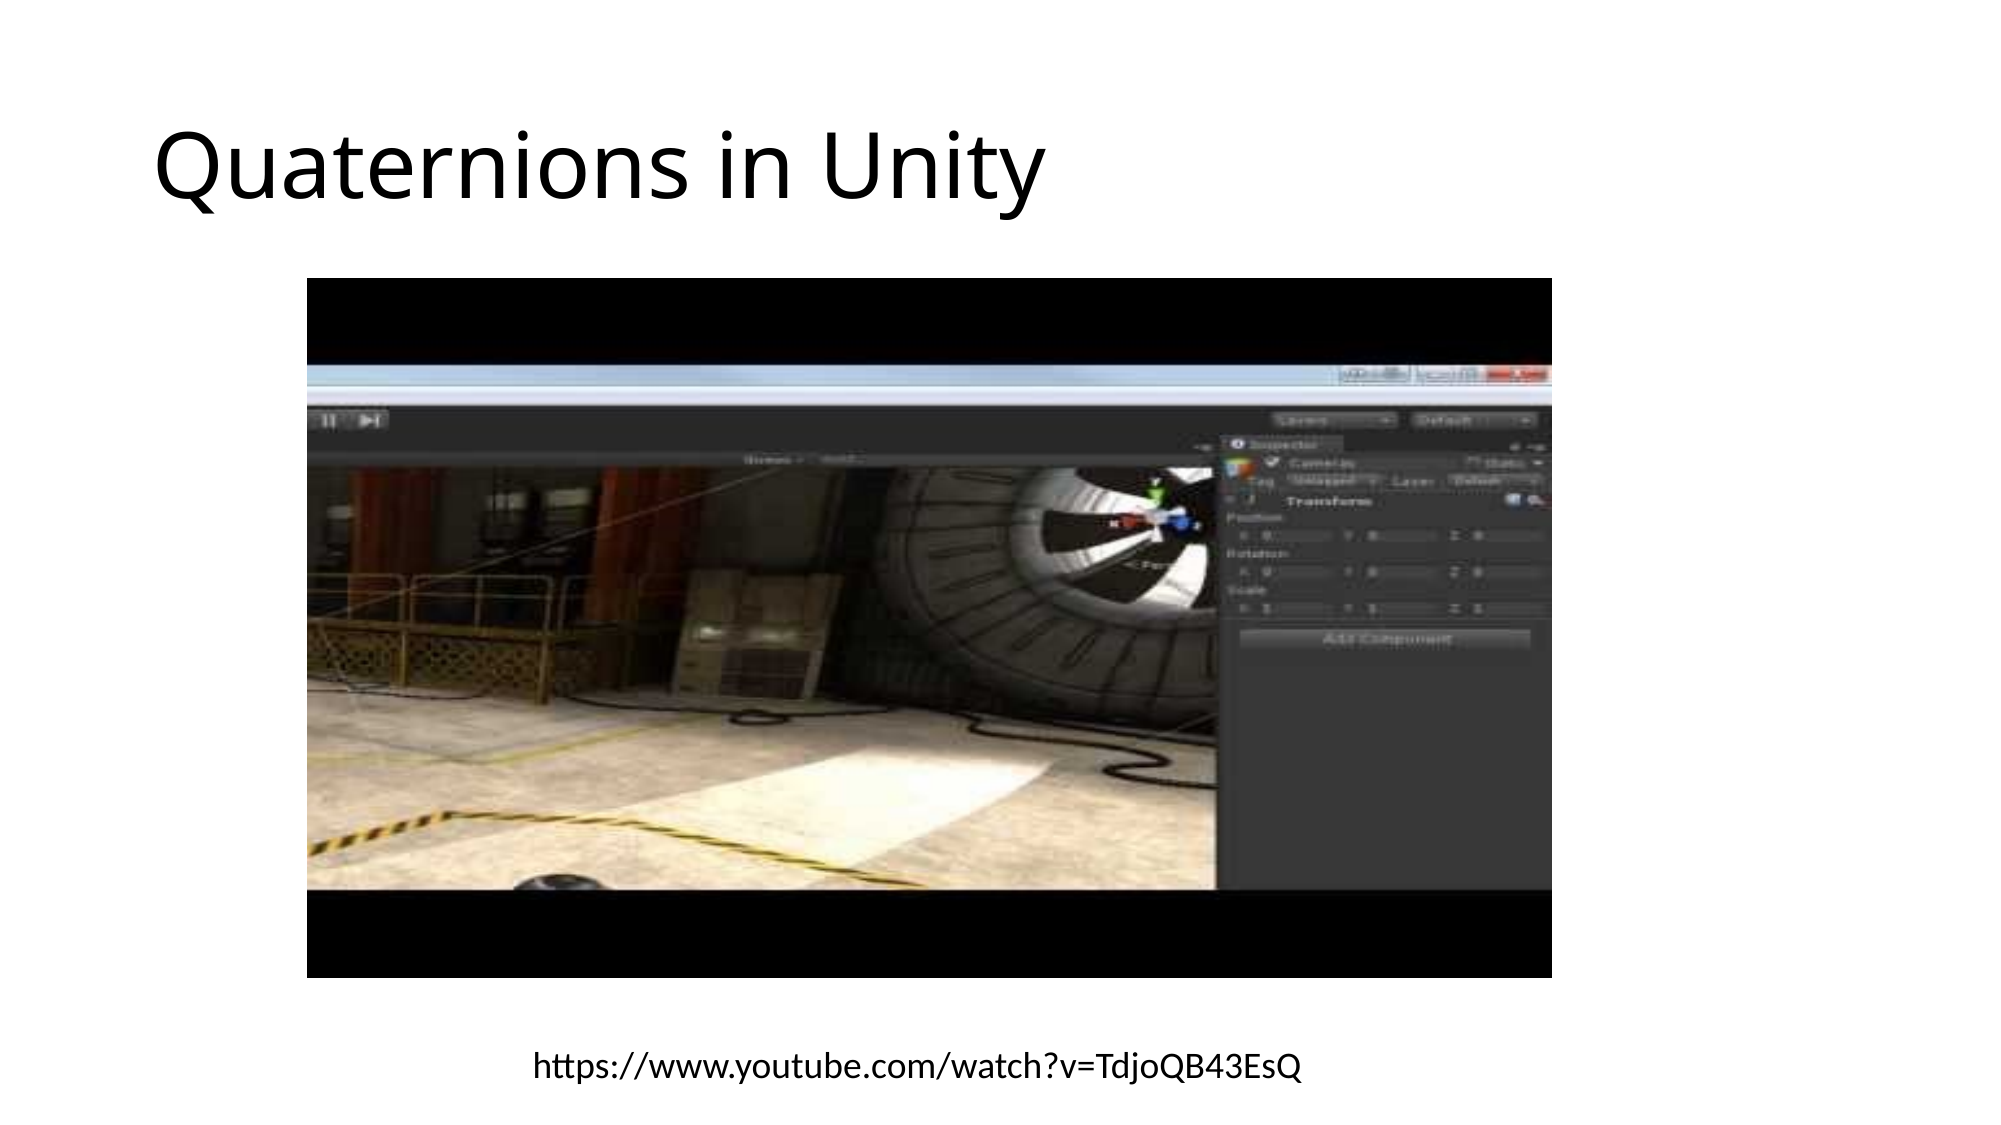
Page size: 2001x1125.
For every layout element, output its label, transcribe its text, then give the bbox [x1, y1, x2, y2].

title Quaternions in Unity [137, 59, 1863, 278]
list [306, 277, 1553, 979]
text_box https://www.youtube.com/watch?v=TdjoQB43EsQ [517, 1033, 1320, 1094]
